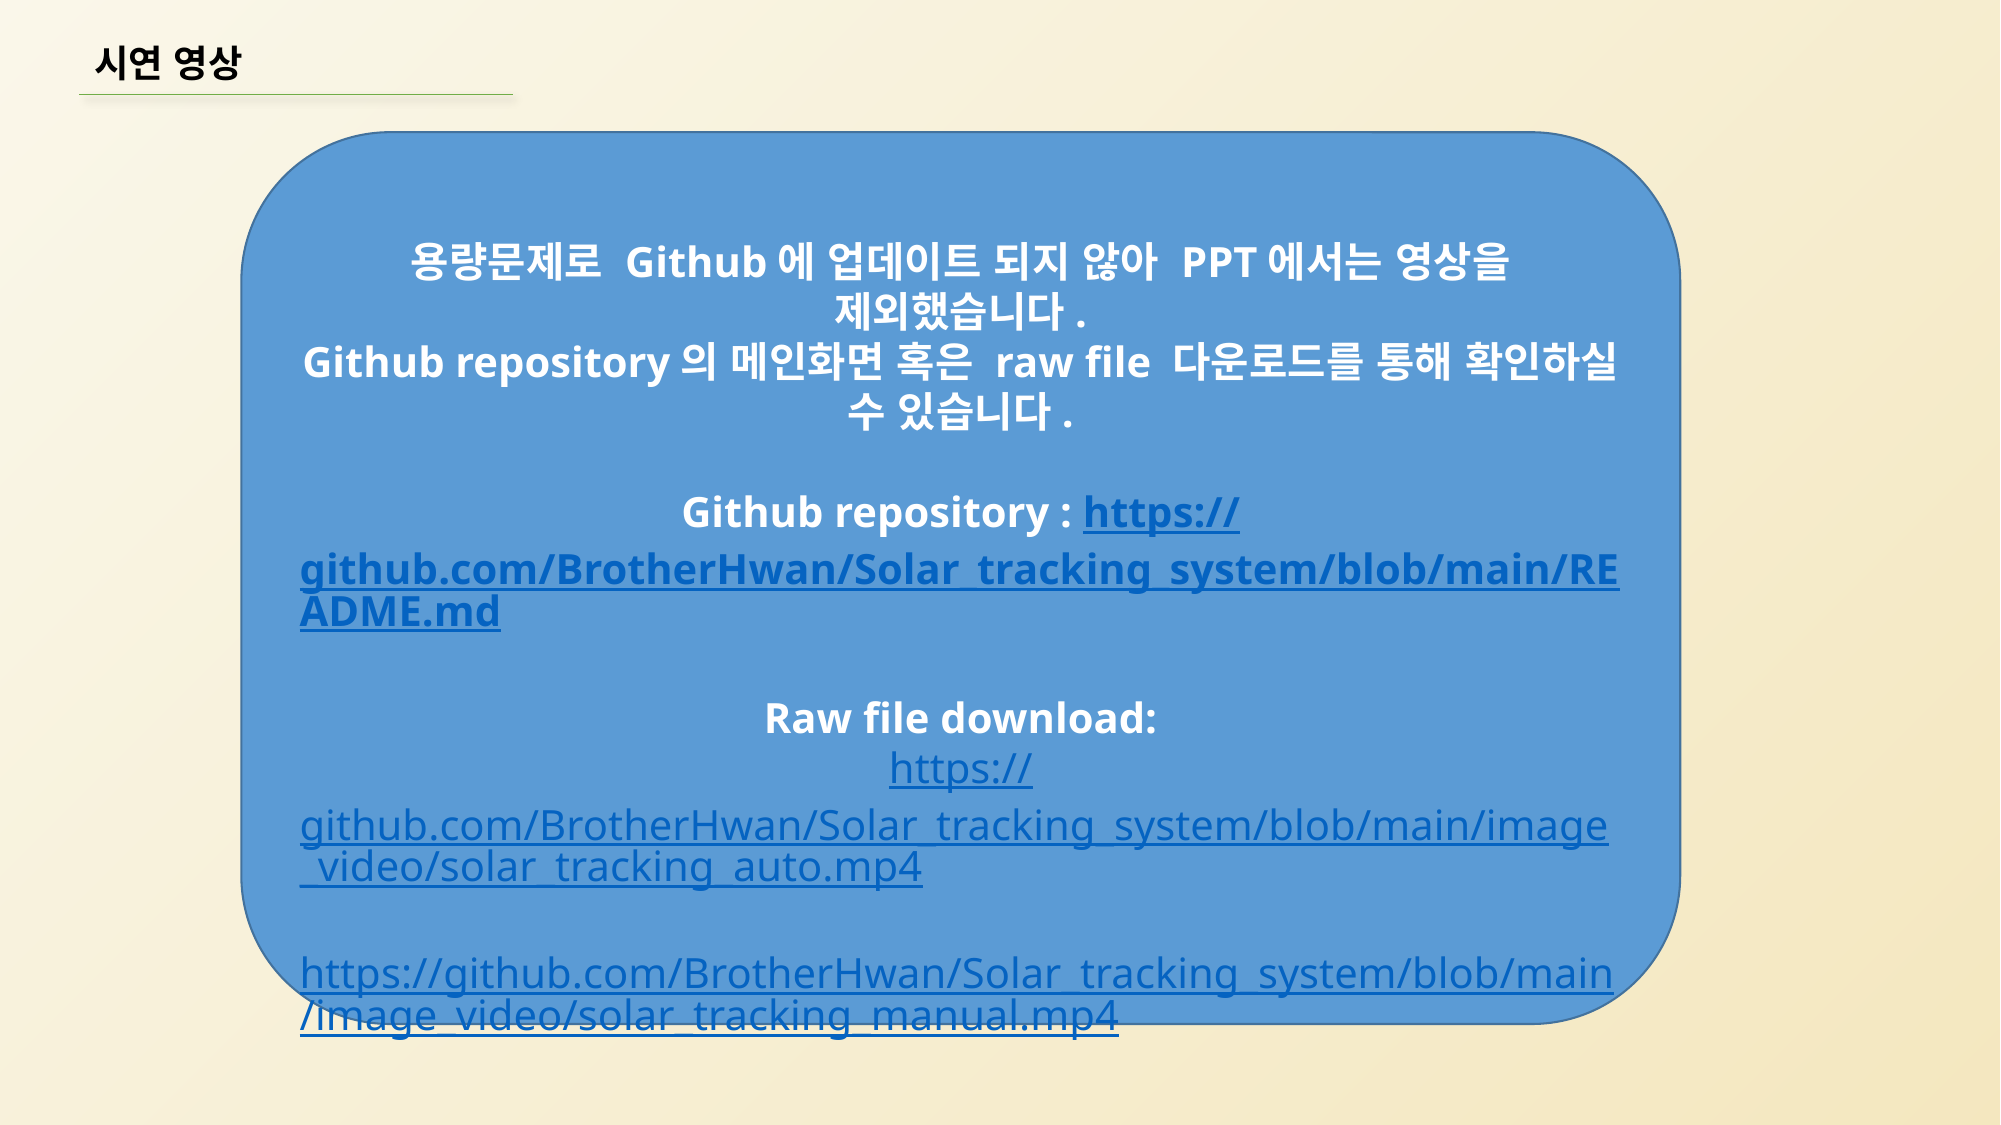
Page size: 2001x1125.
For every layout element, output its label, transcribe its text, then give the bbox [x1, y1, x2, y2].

text_box 시연 영상 [79, 32, 768, 93]
text_box 용량문제로 Github에 업데이트 되지 않아 PPT에서는 영상을 제외했습니다. Github repository의 메인화면 혹은 raw file 다운로드를 통해 확인하실 수 있습니다. Github repository : https://github.com/BrotherHwan/Solar_tracking_system/blob/main/README.md Raw file download: https://github.com/BrotherHwan/Solar_tracking_system/blob/main/image_video/solar_tracking_auto.mp4 https://github.com/BrotherHwan/Solar_tracking_system/blob/main/image_video/solar_tracking_manual.mp4 [240, 131, 1682, 1026]
